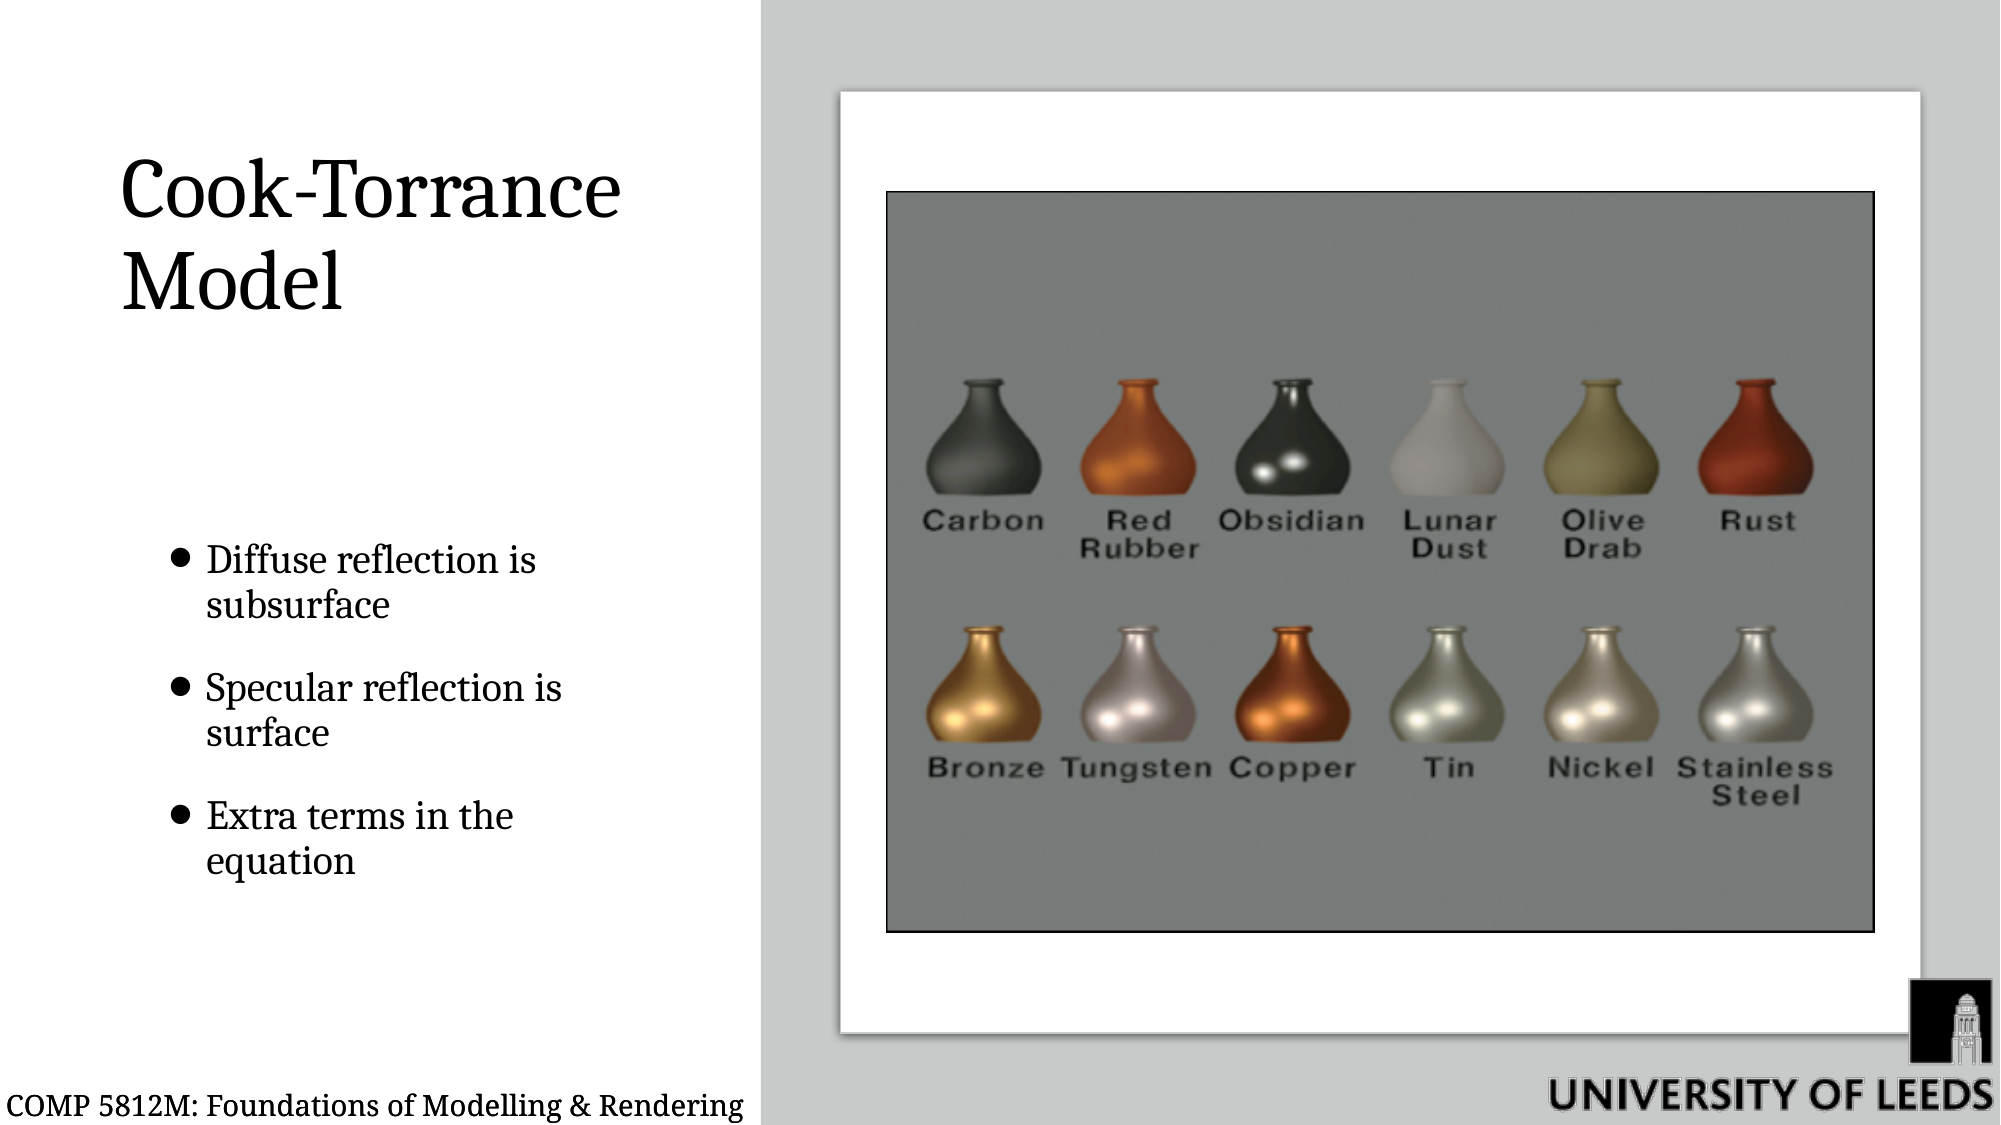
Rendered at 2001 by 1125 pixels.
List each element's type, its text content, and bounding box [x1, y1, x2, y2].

text_box [760, 0, 2000, 1125]
picture [886, 191, 2000, 1125]
title Cook-Torrance Model [106, 103, 682, 370]
text_box [839, 90, 1922, 1034]
list Diffuse reflection is subsurface Specular reflection is surface Extra terms in the equation [106, 399, 682, 1021]
text_box COMP 5812M: Foundations of Modelling & Rendering [0, 1070, 945, 1125]
